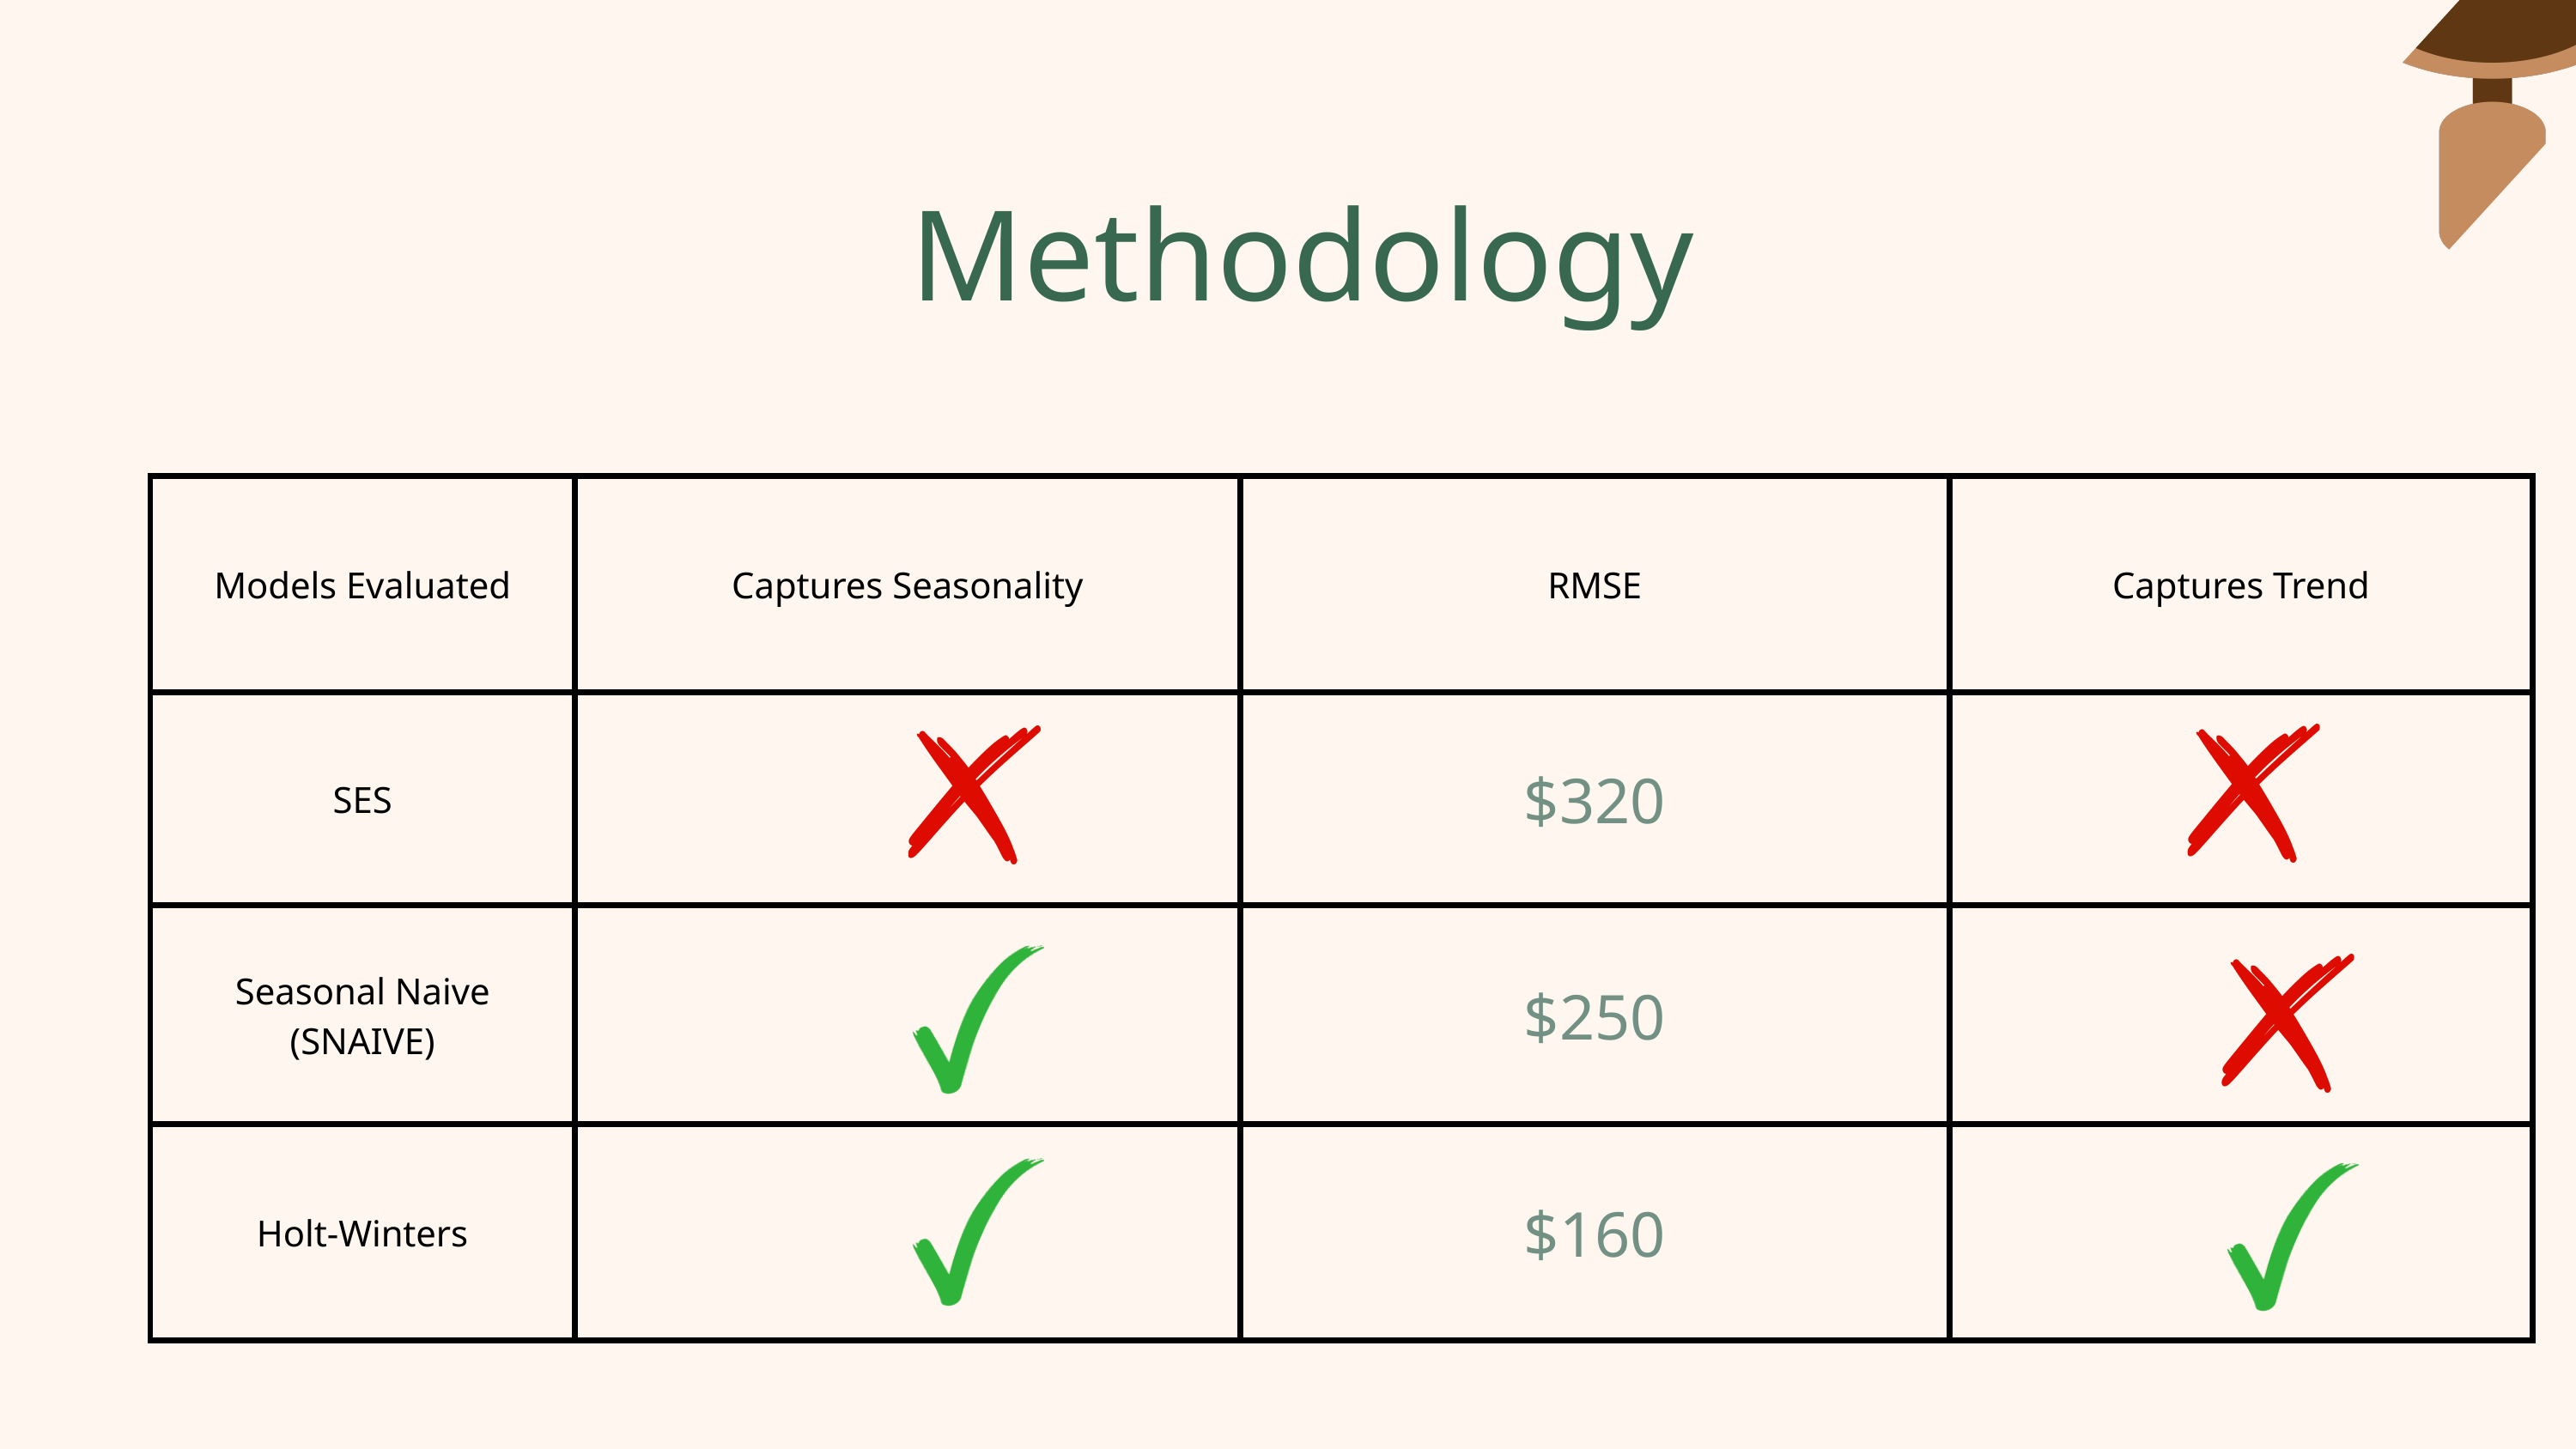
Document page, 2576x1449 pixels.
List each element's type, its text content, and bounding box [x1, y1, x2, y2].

table_cell [1953, 1127, 2530, 1337]
text_box [912, 945, 1045, 1094]
table_cell [578, 1127, 1237, 1337]
text_box Methodology [112, 175, 2493, 326]
table_cell Holt-Winters [153, 1127, 572, 1337]
text_box [908, 725, 1041, 864]
table_header Captures Seasonality [578, 479, 1237, 689]
table_cell [578, 908, 1237, 1121]
table_cell [1953, 695, 2530, 902]
text_box [2319, 0, 2576, 203]
text_box [2187, 724, 2320, 863]
table_cell $320 [1243, 695, 1947, 902]
table_header RMSE [1243, 479, 1947, 689]
text_box [2227, 1163, 2360, 1312]
table_cell [578, 695, 1237, 902]
table_cell $250 [1243, 908, 1947, 1121]
table_header Models Evaluated [153, 479, 572, 689]
text_box [912, 1158, 1045, 1307]
table_header Captures Trend [1953, 479, 2530, 689]
table_cell [1953, 908, 2530, 1121]
table_cell SES [153, 695, 572, 902]
table_cell $160 [1243, 1127, 1947, 1337]
table_cell Seasonal Naive (SNAIVE) [153, 908, 572, 1121]
text_box [2221, 954, 2354, 1093]
